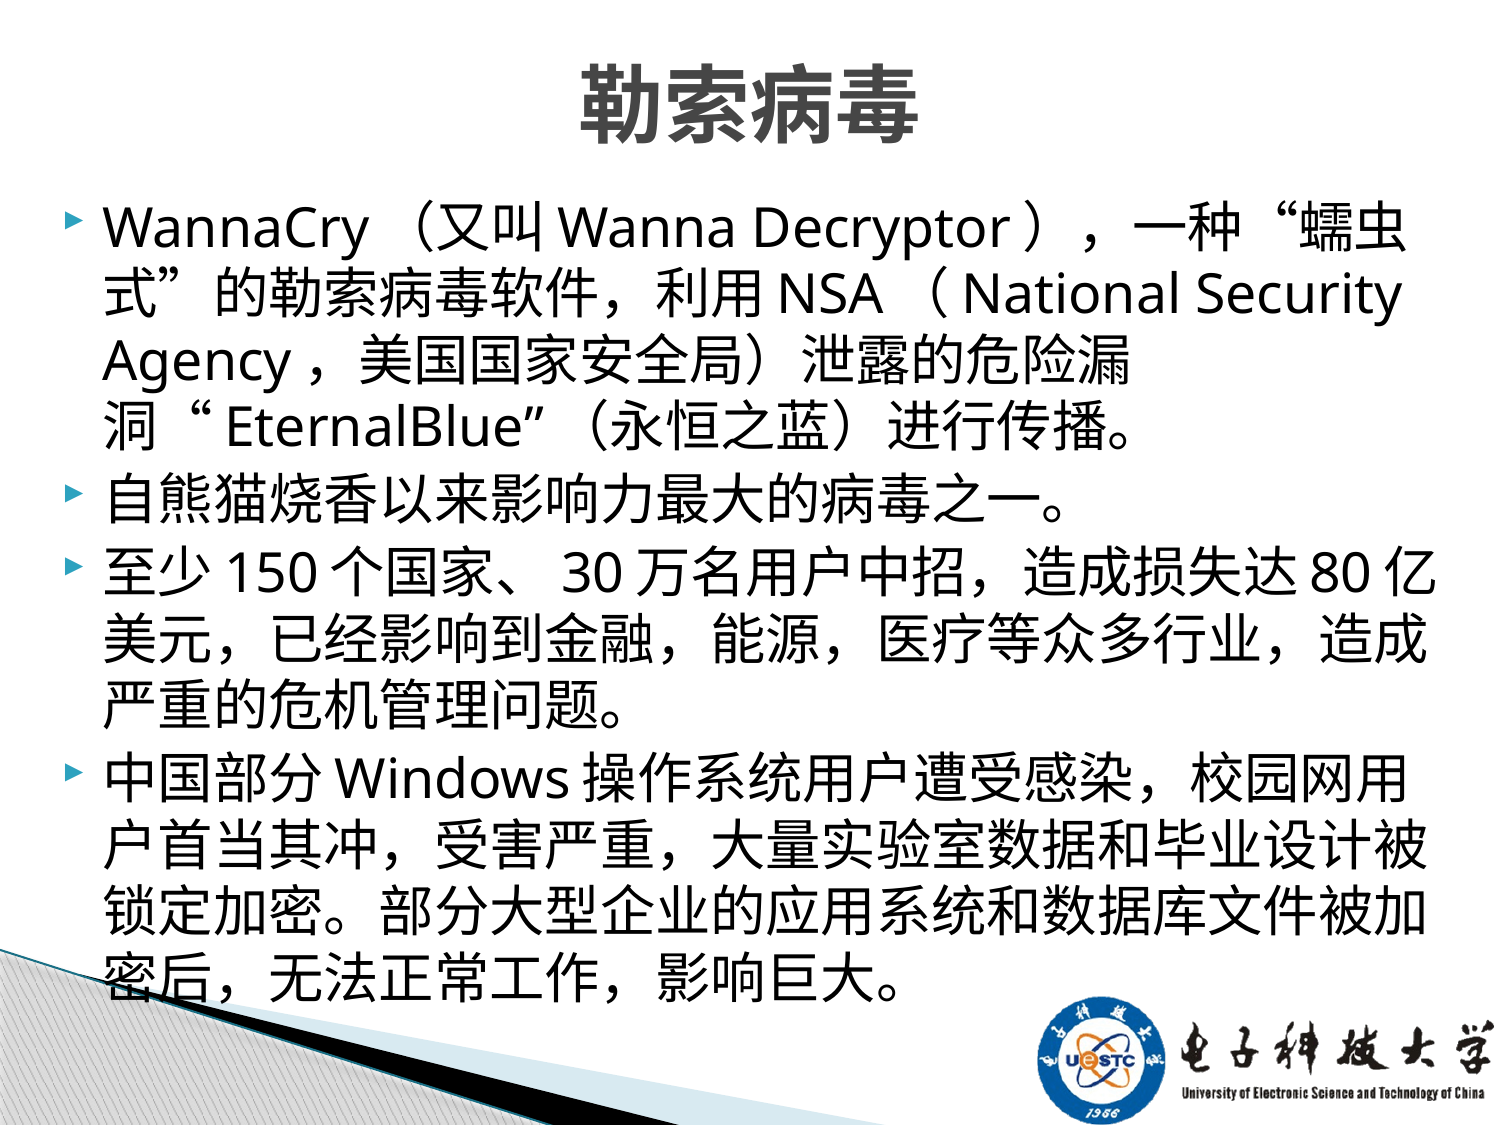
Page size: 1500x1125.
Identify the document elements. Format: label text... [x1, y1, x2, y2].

slide_number 125 [0, 953, 29, 964]
picture [1037, 995, 1495, 1125]
slide_number 125 [213, 1022, 542, 1125]
list WannaCry（又叫Wanna Decryptor），一种“蠕虫式”的勒索病毒软件，利用NSA（National Security Agency，美国国家安全局）泄露的危险漏洞“EternalBlue”（永恒之蓝）进行传播。 自熊猫烧香以来影响力最大的病毒之一。 至少150个国家、30万名用户中招，造成损失达80亿美元，已经影响到金融，能源，医疗等众多行业，造成严重的危机管理问题。 中国部分Windows操作系统用户遭受感染，校园网用户首当其冲，受害严重，大量实验室数据和毕业设计被锁定加密。部分大型企业的应用系统和数据库文件被加密后，无法正常工作，影响巨大。 [29, 184, 1471, 1022]
title 勒索病毒 [29, 32, 1471, 173]
